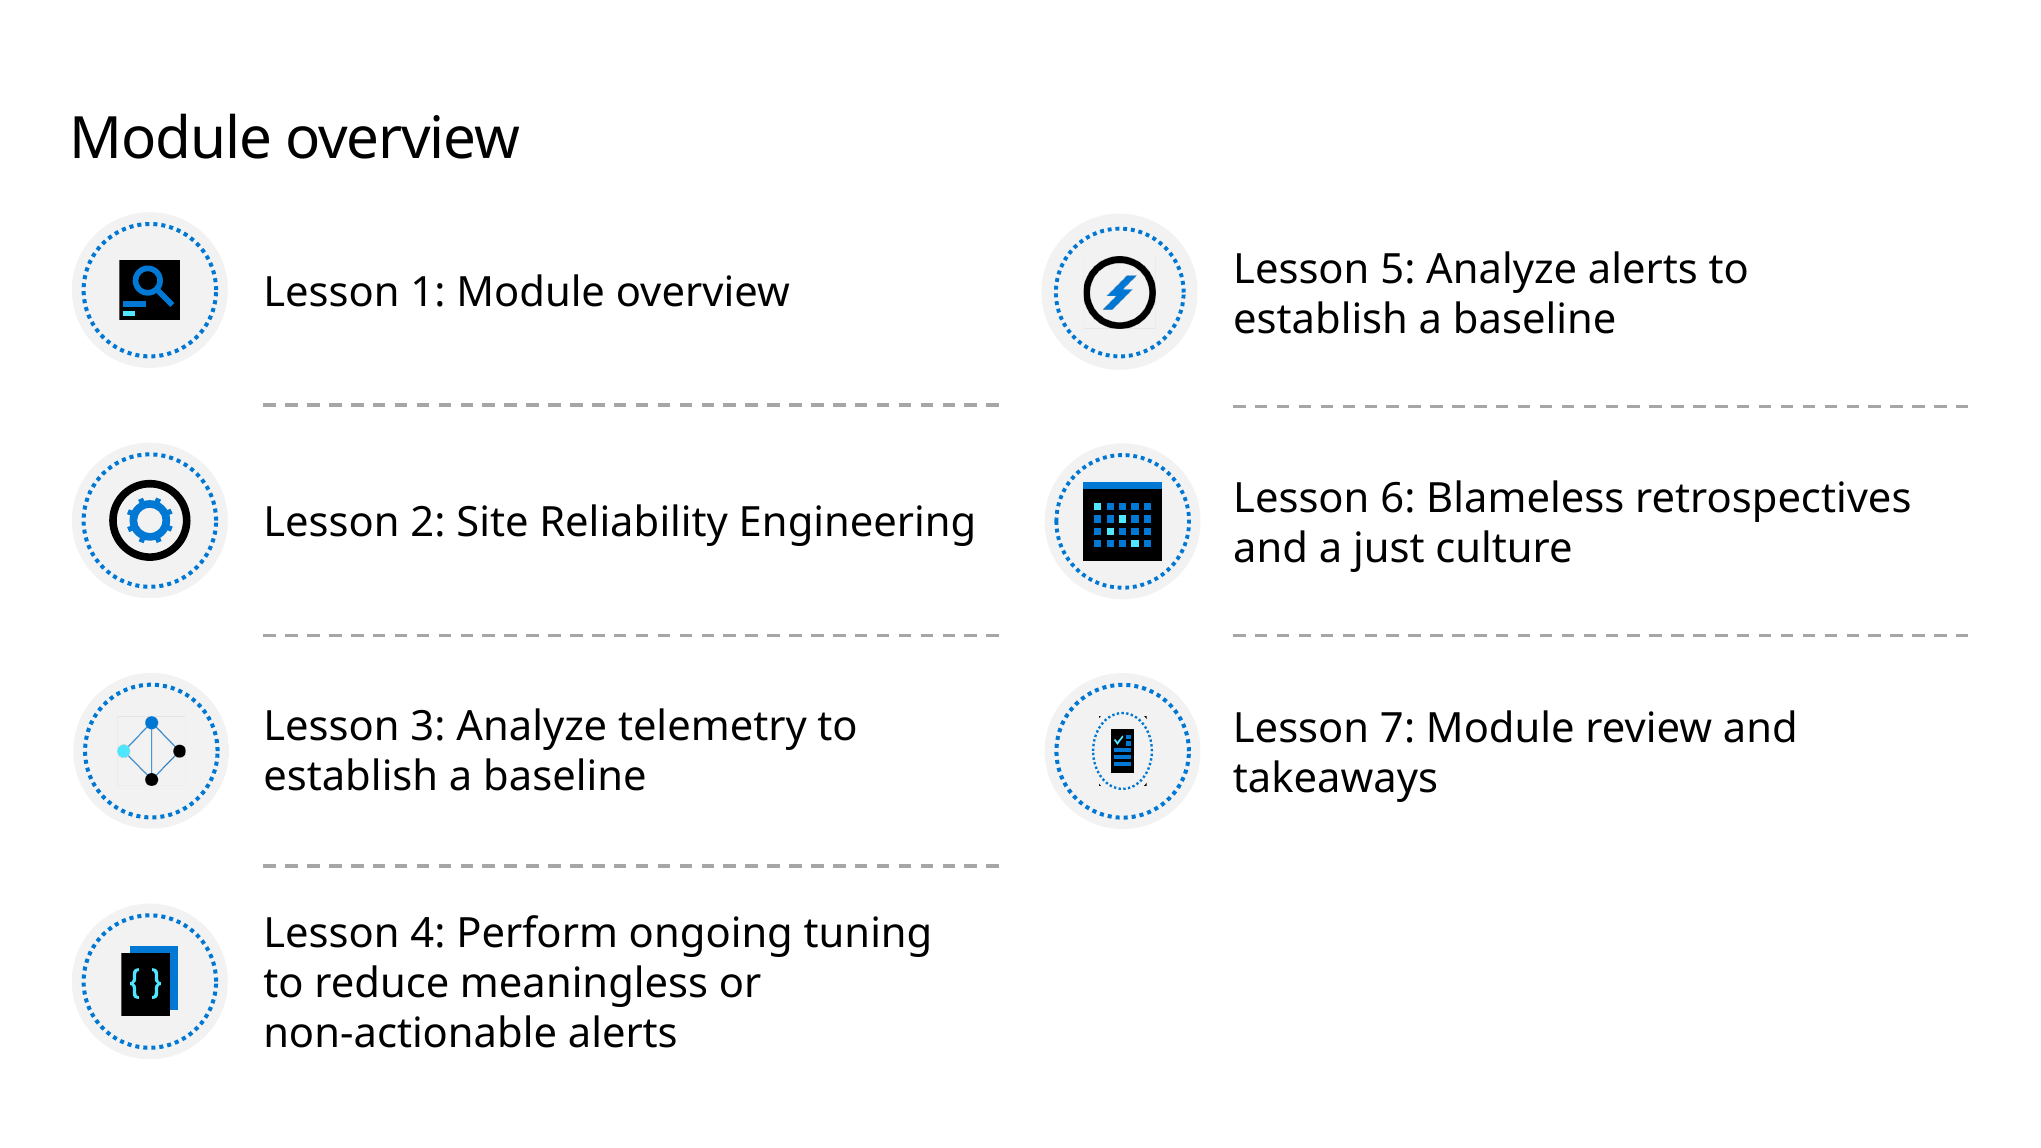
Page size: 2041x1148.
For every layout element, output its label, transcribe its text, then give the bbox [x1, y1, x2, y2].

text_box Lesson 3: Analyze telemetry to establish a baseline [263, 698, 1014, 800]
picture [71, 903, 228, 1060]
picture [1043, 672, 1201, 829]
title Module overview [70, 103, 1969, 172]
text_box Lesson 5: Analyze alerts to establish a baseline [1233, 241, 1913, 342]
text_box Lesson 1: Module overview [263, 264, 1014, 315]
picture [71, 211, 228, 368]
picture [71, 442, 228, 599]
text_box Lesson 6: Blameless retrospectives and a just culture [1233, 471, 1934, 572]
picture [1040, 213, 1198, 370]
picture [72, 672, 230, 829]
text_box Lesson 4: Perform ongoing tuning to reduce meaningless or non-actionable alerts [263, 906, 998, 1057]
picture [1044, 442, 1201, 600]
text_box Lesson 2: Site Reliability Engineering [263, 495, 1014, 546]
text_box Lesson 7: Module review and takeaways [1233, 700, 1969, 801]
